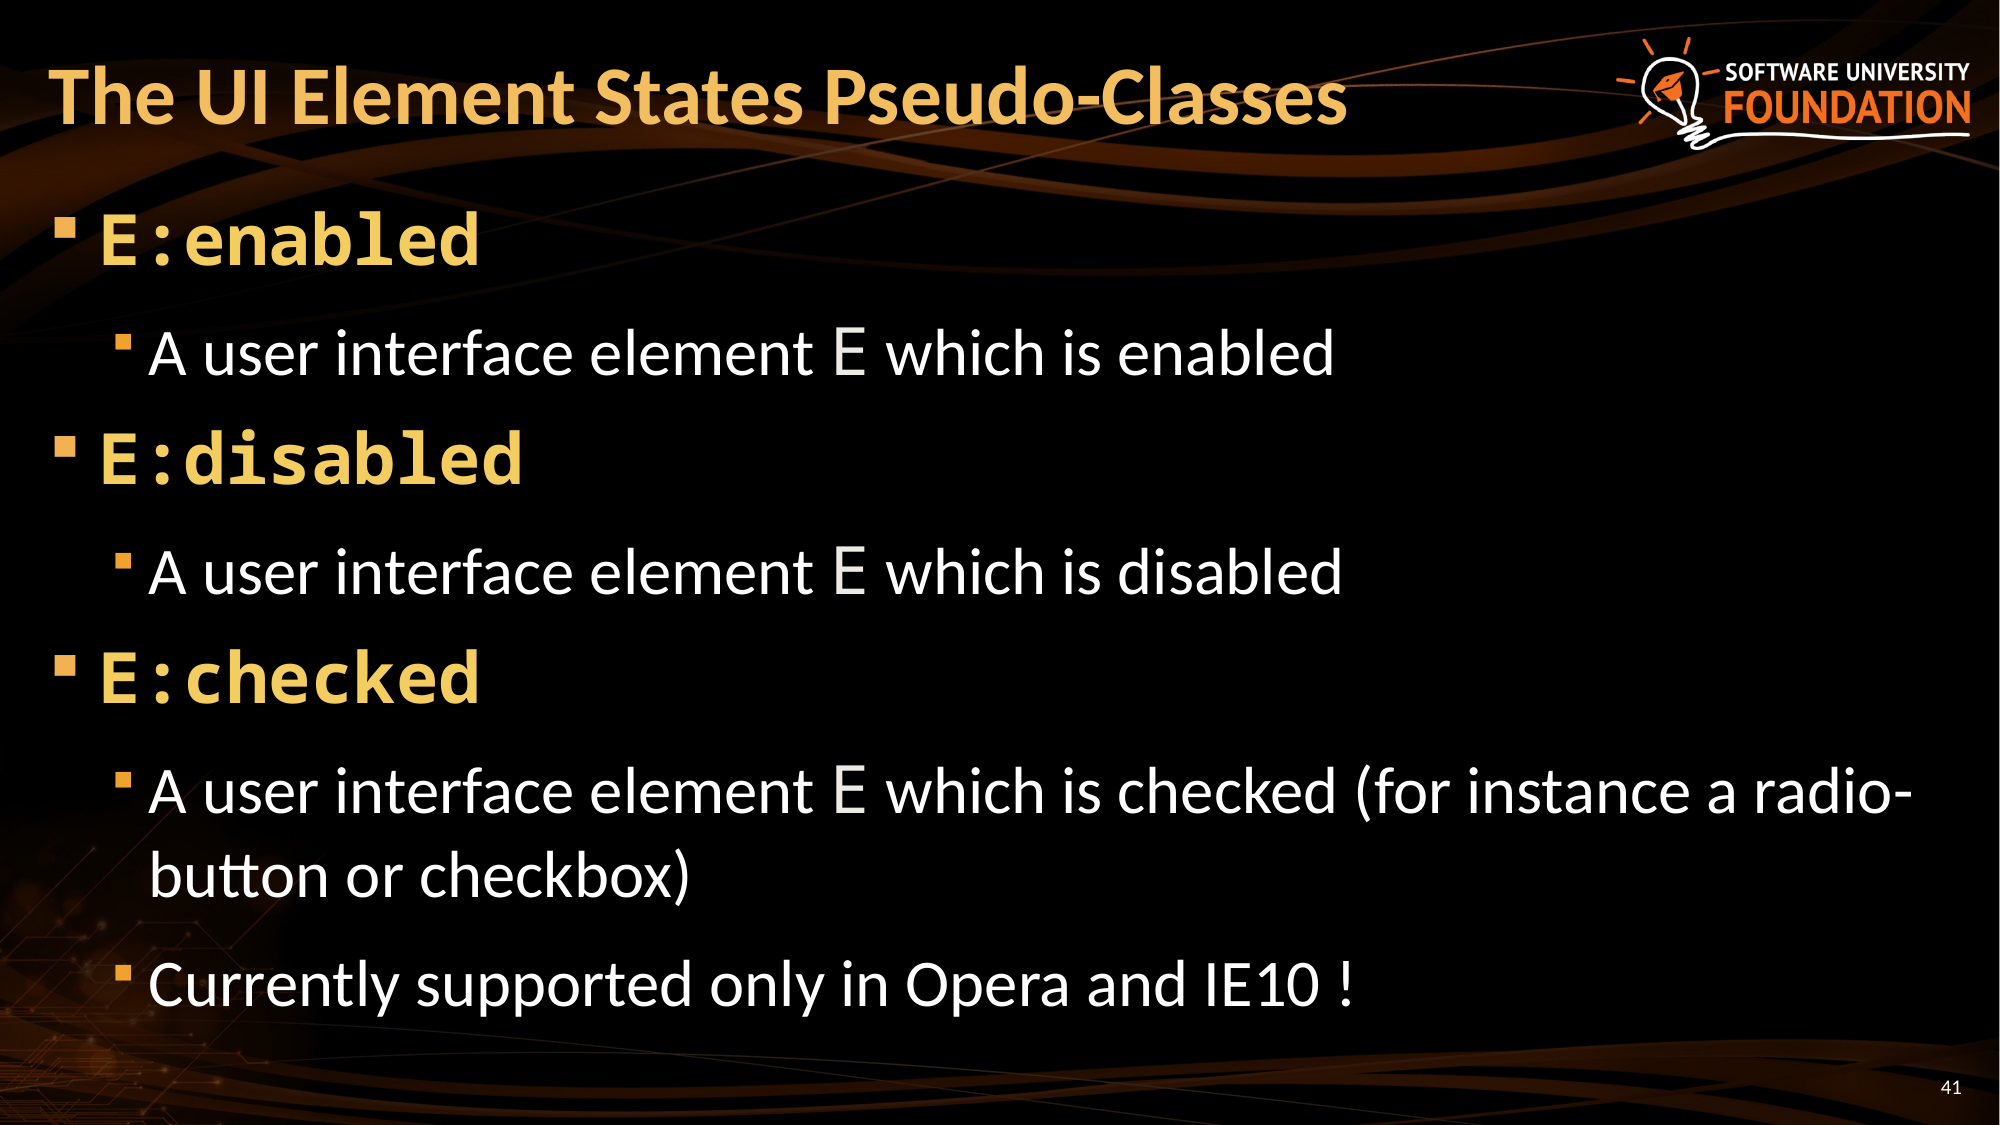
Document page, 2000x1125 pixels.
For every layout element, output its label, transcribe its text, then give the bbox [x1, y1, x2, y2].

list E:enabled A user interface element E which is enabled E:disabled A user interface element E which is disabled E:checked A user interface element E which is checked (for instance a radio-button or checkbox) Currently supported only in Opera and IE10 ! [31, 188, 1968, 1103]
picture [0, 0, 2000, 1125]
title The UI Element States Pseudo-Classes [30, 6, 1602, 189]
